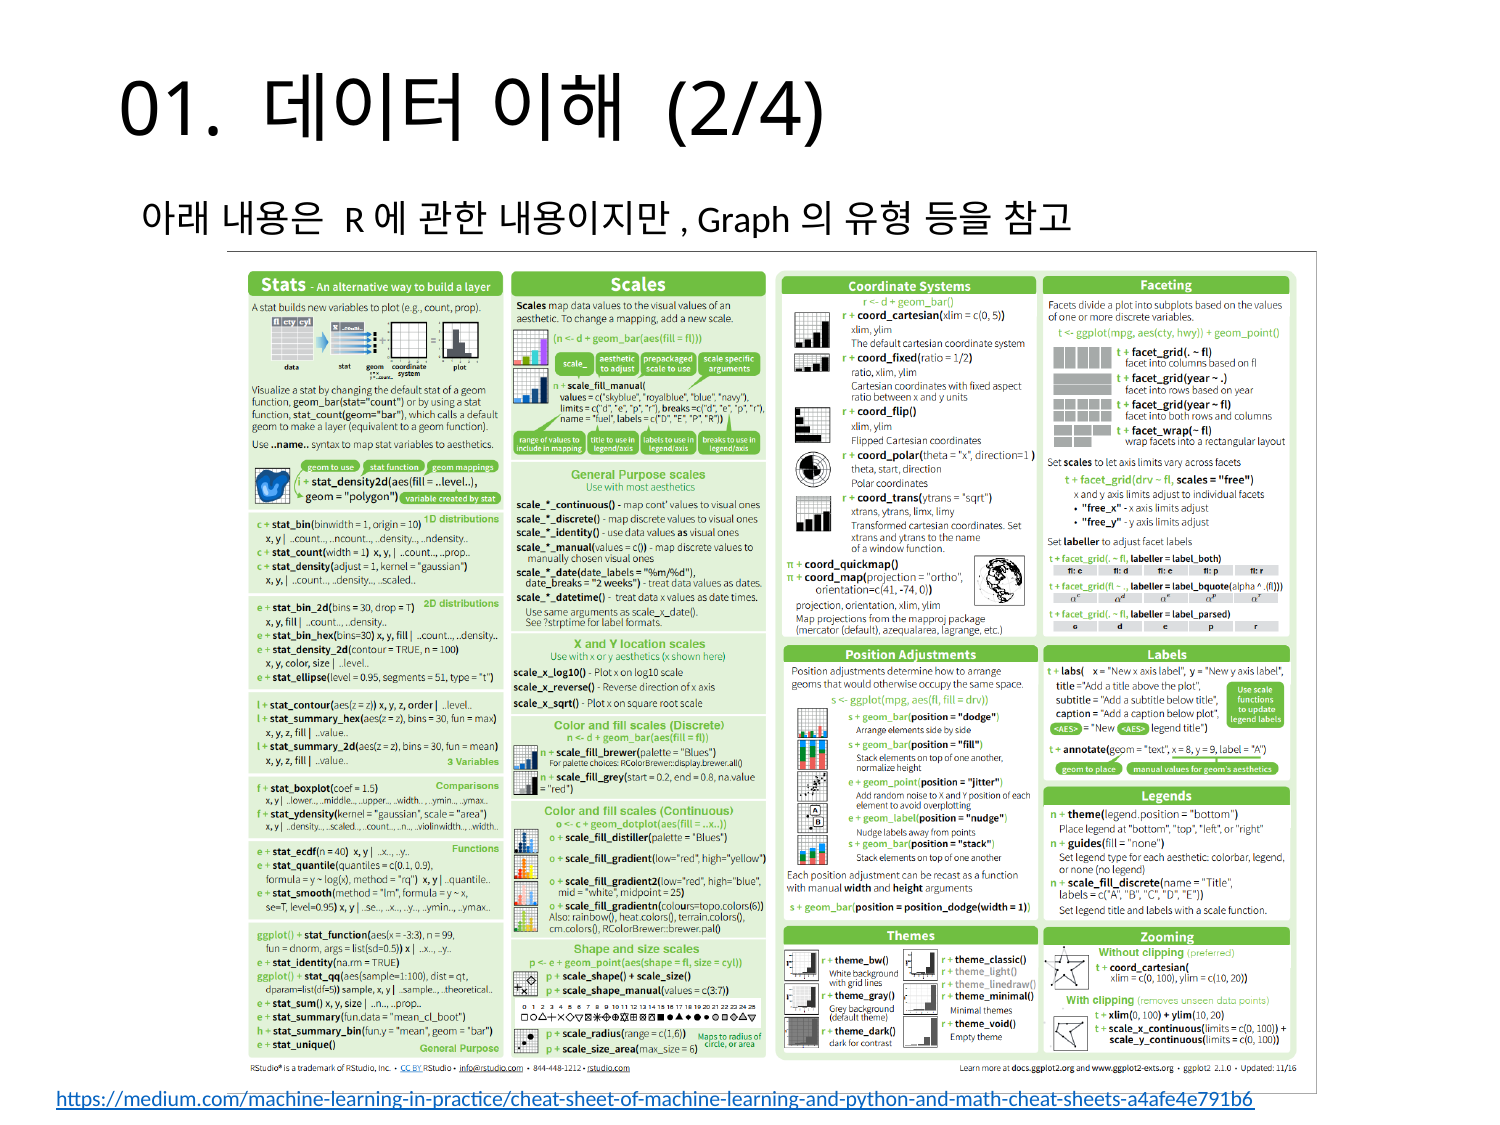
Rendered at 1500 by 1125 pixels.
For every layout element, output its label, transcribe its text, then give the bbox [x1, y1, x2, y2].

title 01. 데이터 이해 (2/4) [103, 59, 1397, 163]
text_box 아래 내용은 R에 관한 내용이지만, Graph의 유형 등을 참고 [127, 187, 1366, 248]
picture [227, 251, 1317, 1094]
text_box https://medium.com/machine-learning-in-practice/cheat-sheet-of-machine-learning-and-python-and-math-cheat-sheets-a4afe4e791b6 [41, 1077, 1445, 1119]
